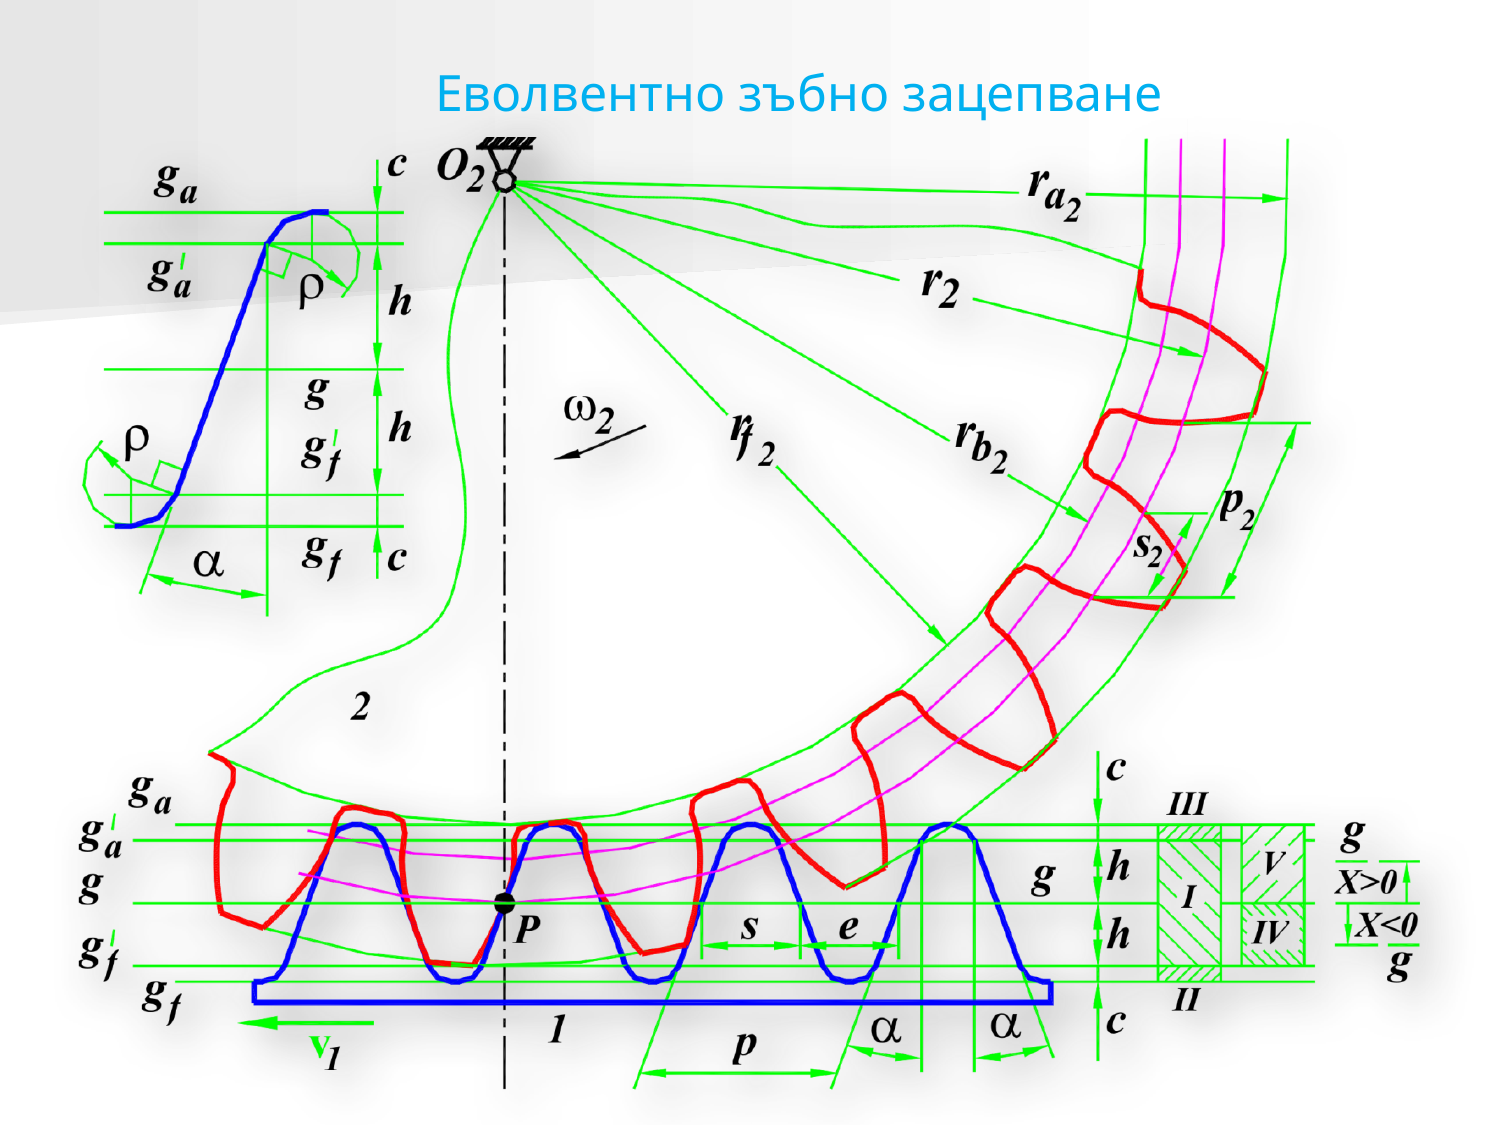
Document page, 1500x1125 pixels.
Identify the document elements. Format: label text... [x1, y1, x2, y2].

list Еволвентно зъбно зацепване [117, 53, 1463, 139]
picture [71, 137, 1429, 1114]
